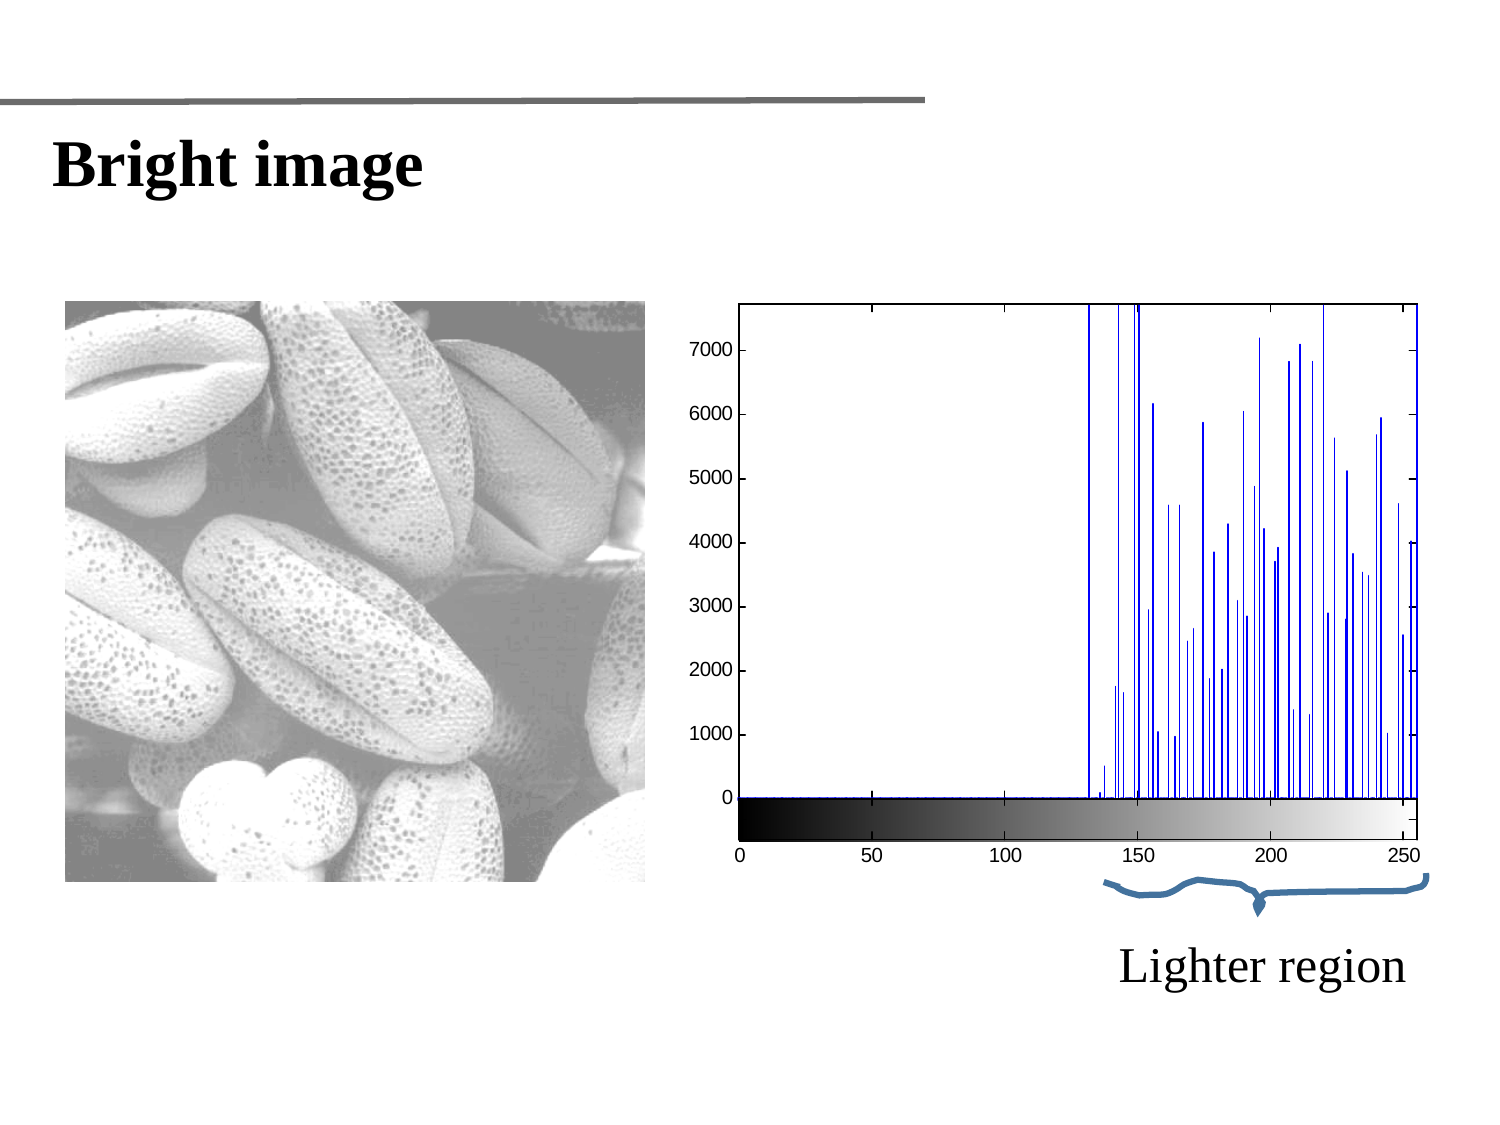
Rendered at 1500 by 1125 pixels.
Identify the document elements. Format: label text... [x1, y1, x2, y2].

picture [0, 255, 1500, 947]
text_box Lighter region [1103, 924, 1492, 1000]
text_box Bright image [37, 112, 534, 208]
